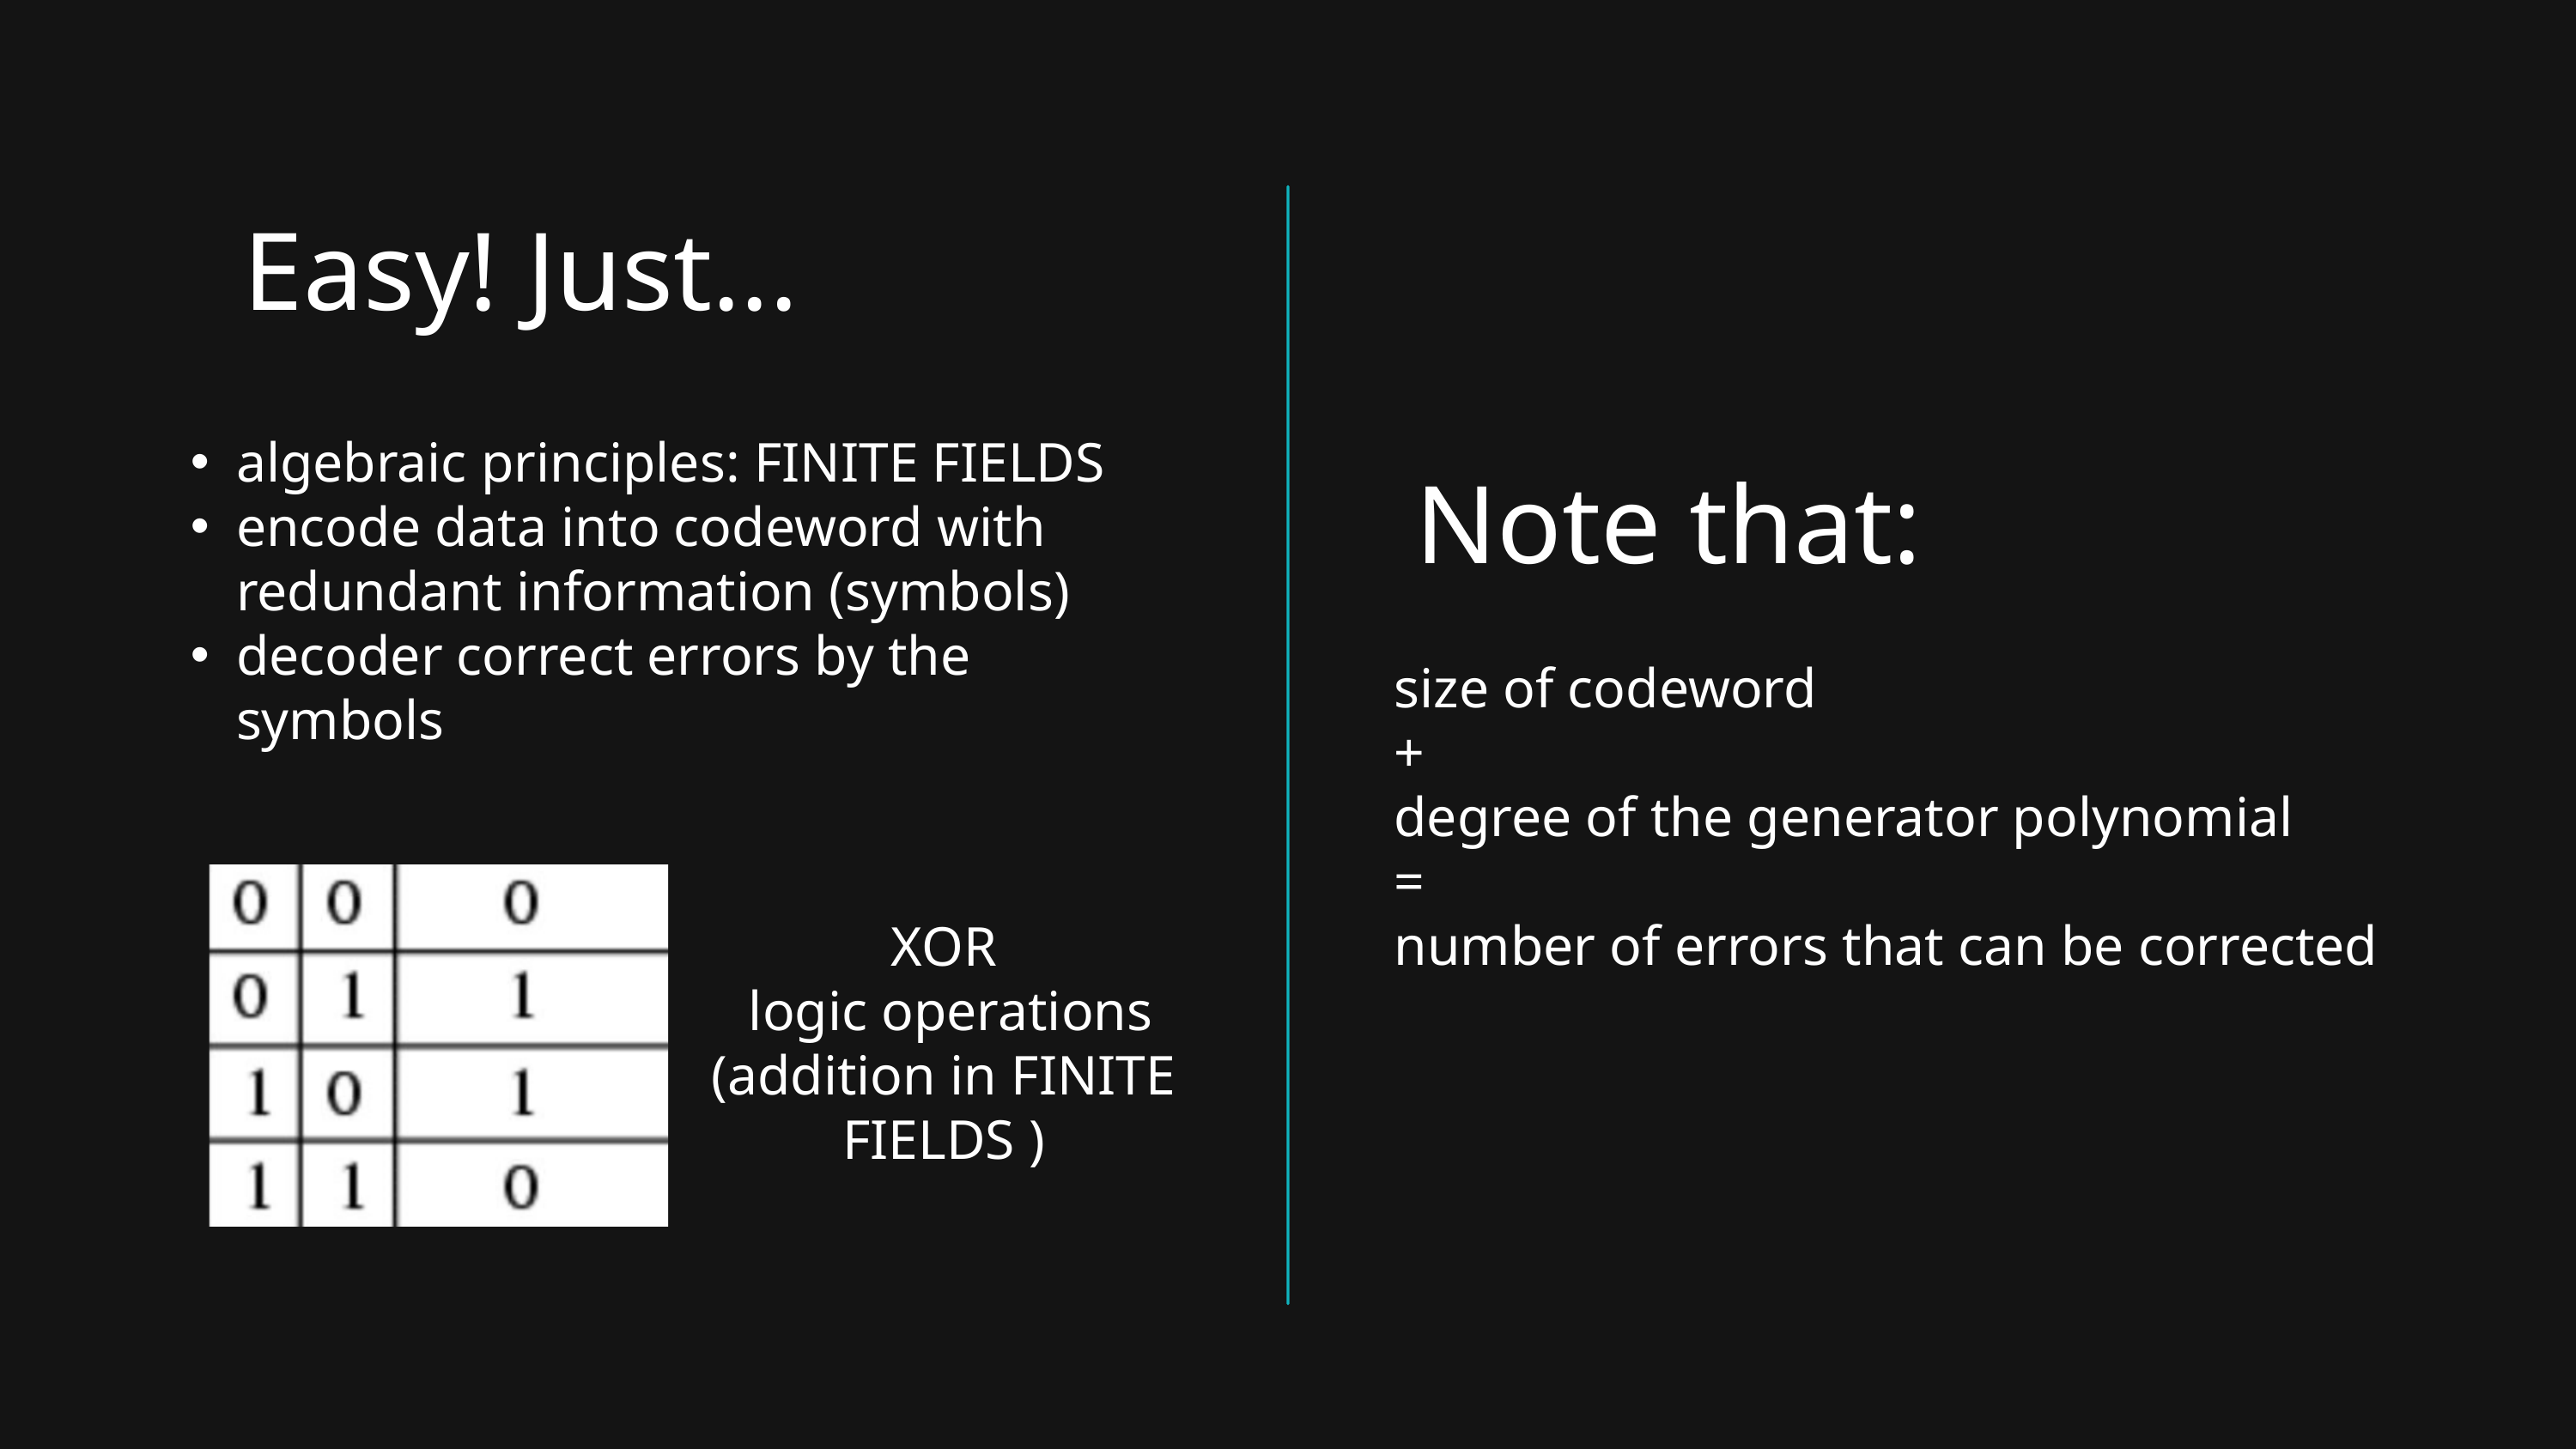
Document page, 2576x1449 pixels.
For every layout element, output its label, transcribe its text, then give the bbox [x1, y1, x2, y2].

text_box XOR logic operations (addition in FINITE FIELDS ) [634, 912, 1255, 1171]
text_box Easy! Just... [195, 203, 875, 332]
text_box Note that: [1363, 456, 1975, 585]
text_box algebraic principles: FINITE FIELDS encode data into codeword with redundant information (symbols) decoder correct errors by the symbols [144, 428, 1192, 876]
text_box [209, 876, 669, 1227]
text_box size of codeword + degree of the generator polynomial = number of errors that can be corrected [1394, 653, 2484, 976]
